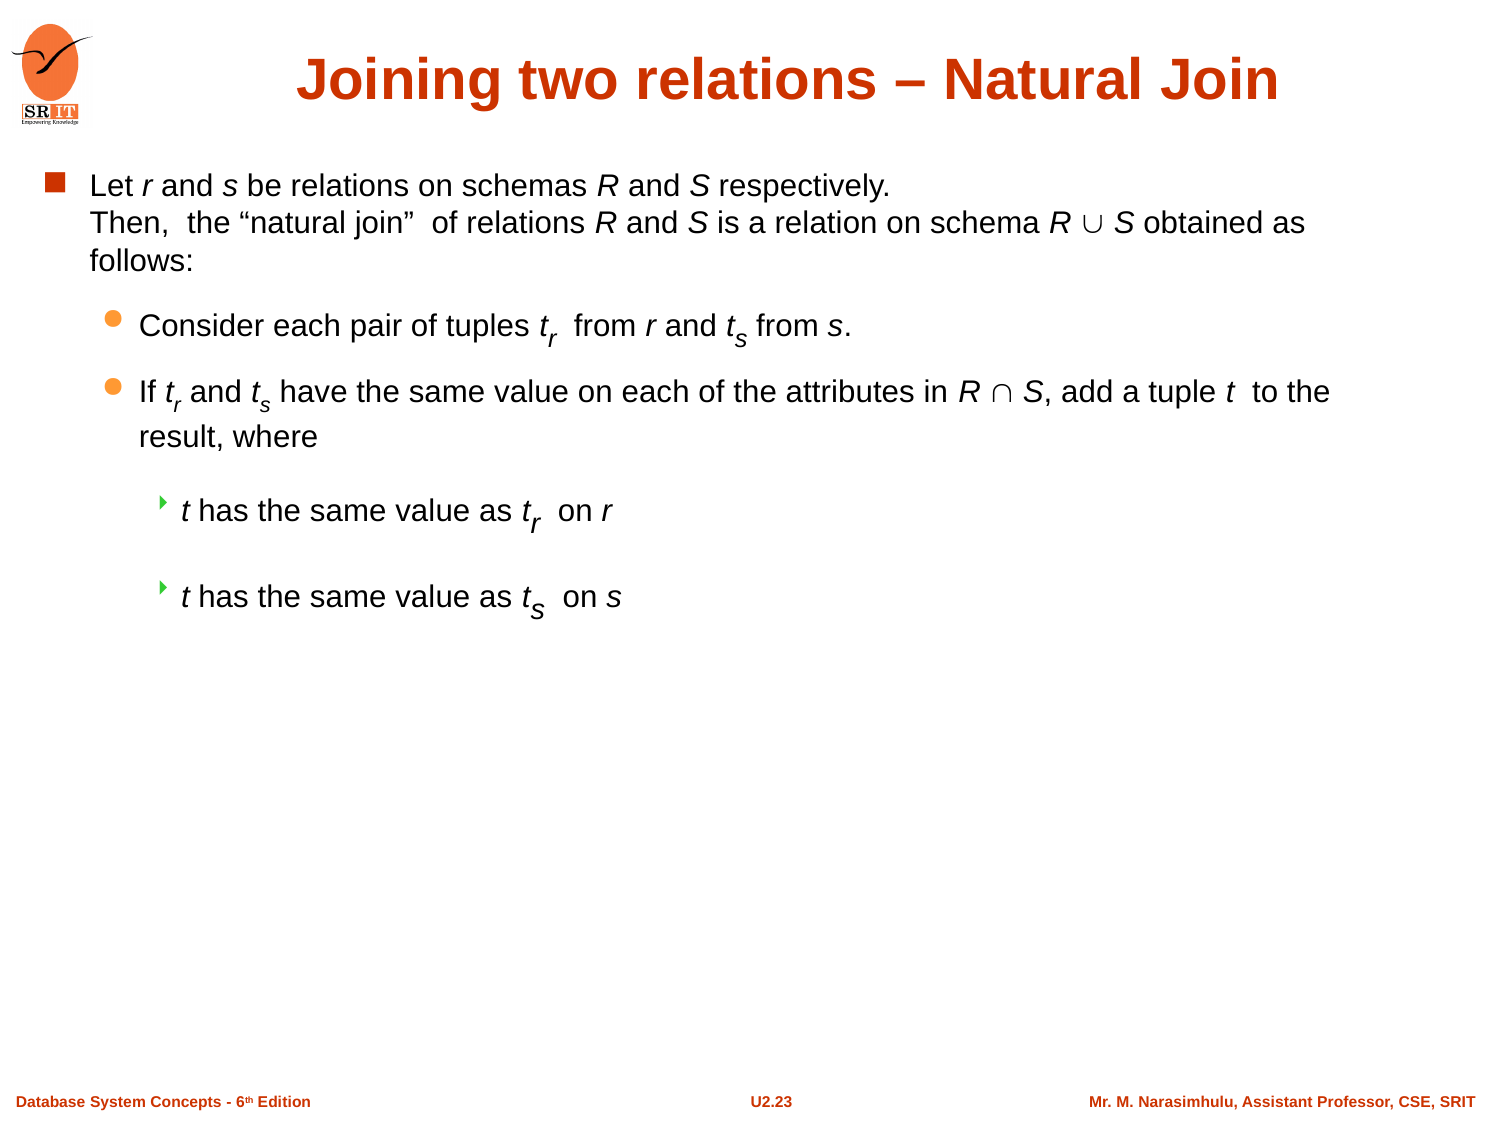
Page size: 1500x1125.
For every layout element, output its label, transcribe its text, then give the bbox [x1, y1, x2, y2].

title Joining two relations – Natural Join [125, 18, 1452, 120]
picture [11, 19, 93, 128]
list Let r and s be relations on schemas R and S respectively. Then, the “natural join” of relations R and S is a relation on schema R  S obtained as follows: Consider each pair of tuples tr from r and ts from s. If tr and ts have the same value on each of the attributes in R  S, add a tuple t to the result, where t has the same value as tr on r t has the same value as ts on s [32, 157, 1412, 1067]
